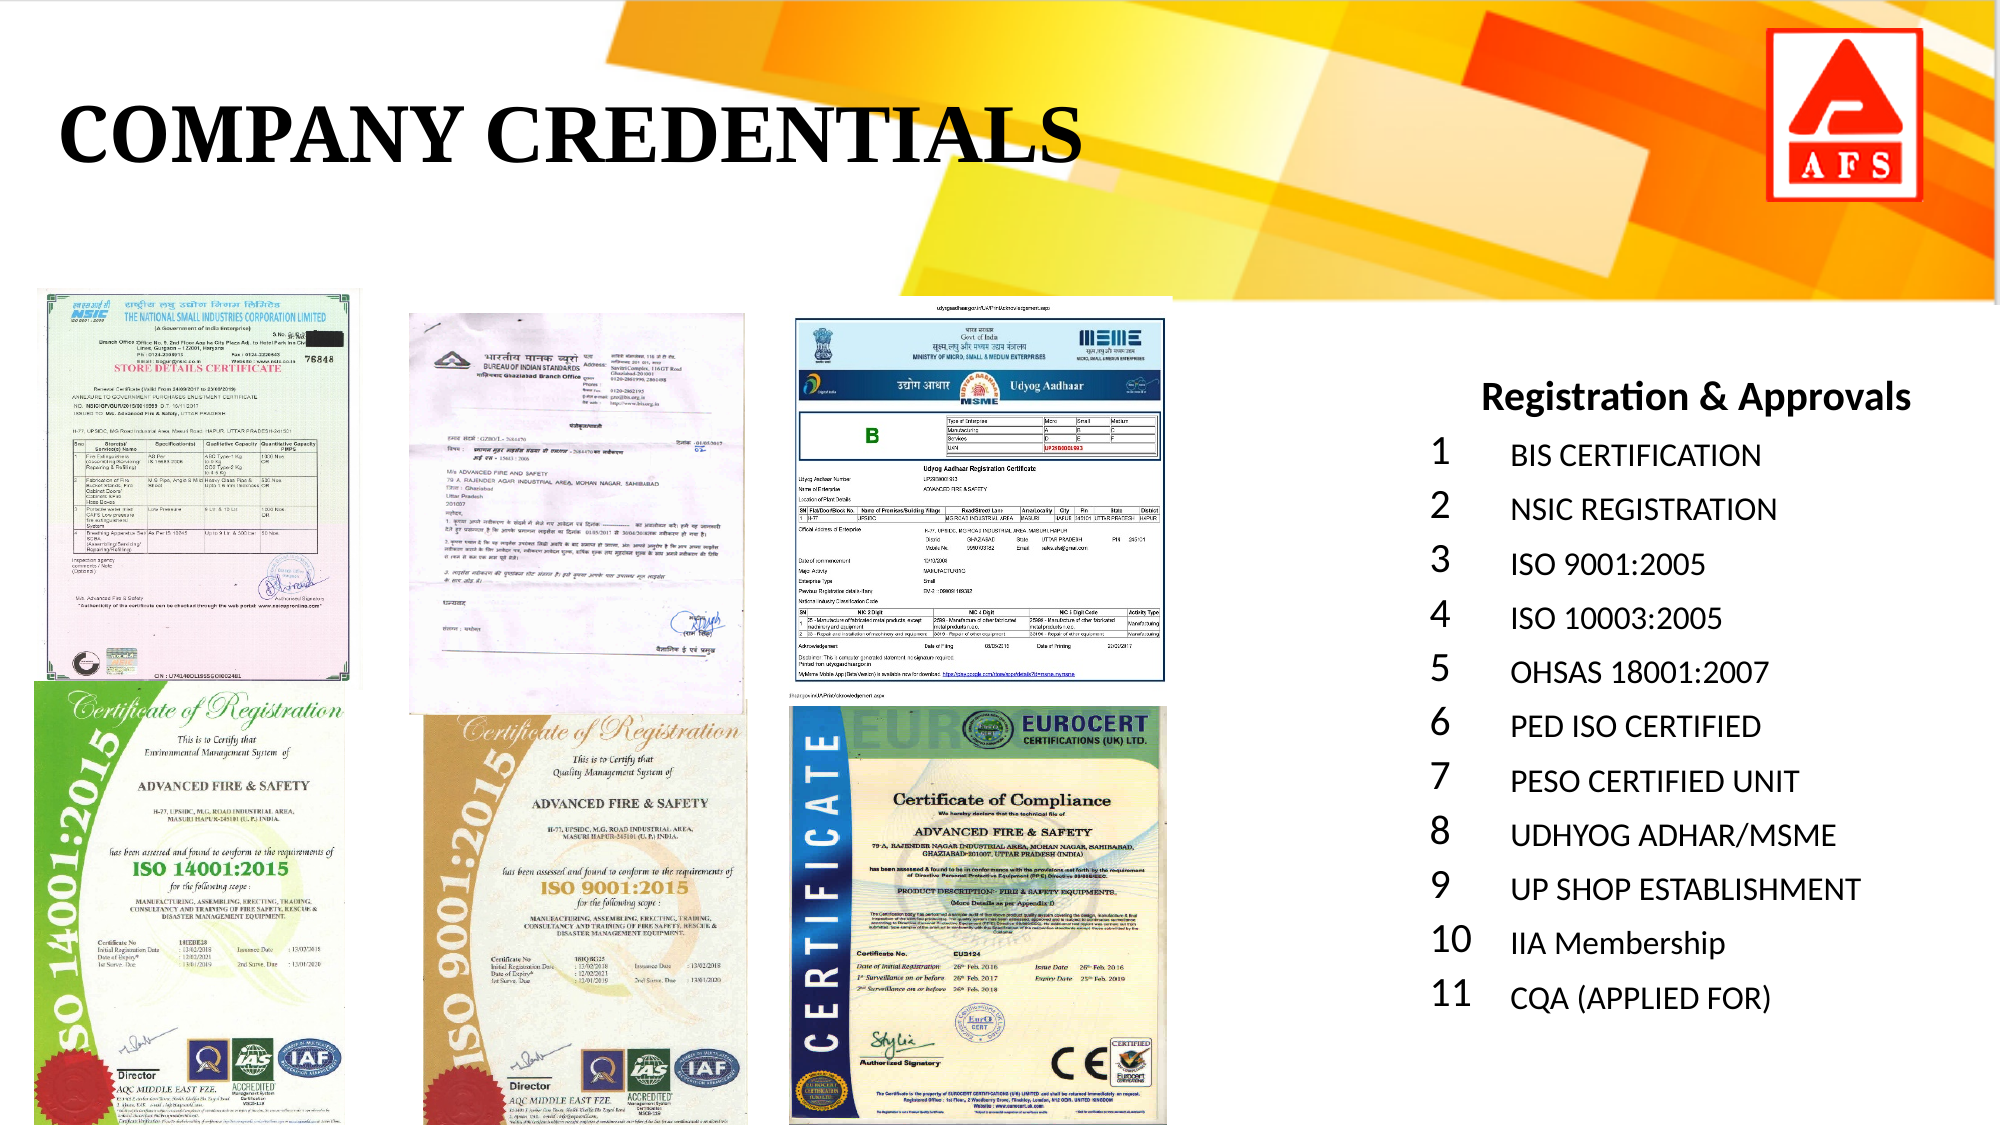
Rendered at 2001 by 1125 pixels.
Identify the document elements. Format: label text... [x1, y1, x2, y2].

table_cell BIS CERTIFICATION [1509, 420, 1965, 475]
table_cell 6 [1428, 692, 1509, 746]
table_cell IIA Membership [1509, 909, 1965, 963]
table_cell UDHYOG ADHAR/MSME [1509, 800, 1965, 855]
table_cell 10 [1428, 909, 1509, 963]
table_cell PED ISO CERTIFIED [1509, 692, 1965, 746]
table_cell 4 [1428, 583, 1509, 638]
text_box COMPANY CREDENTIALS [37, 12, 1651, 201]
table_cell 11 [1428, 963, 1509, 1017]
table_cell 7 [1428, 746, 1509, 800]
table_cell 9 [1428, 855, 1509, 909]
table_cell ISO 9001:2005 [1509, 529, 1965, 583]
picture [789, 296, 1173, 700]
table_cell 8 [1428, 800, 1509, 855]
table_cell 1 [1428, 420, 1509, 475]
picture [409, 313, 748, 1125]
table_cell OHSAS 18001:2007 [1509, 638, 1965, 692]
text_box [1765, 28, 1925, 202]
table_cell NSIC REGISTRATION [1509, 475, 1965, 529]
table_cell UP SHOP ESTABLISHMENT [1509, 855, 1965, 909]
table_header Registration & Approvals [1428, 362, 1965, 420]
table_cell PESO CERTIFIED UNIT [1509, 746, 1965, 800]
text_box [0, 0, 2000, 306]
table_cell CQA (APPLIED FOR) [1509, 963, 1965, 1017]
table_cell 2 [1428, 475, 1509, 529]
table_cell 3 [1428, 529, 1509, 583]
picture [34, 288, 363, 1125]
table_cell ISO 10003:2005 [1509, 583, 1965, 638]
picture [789, 706, 1167, 1125]
table_cell 5 [1428, 638, 1509, 692]
